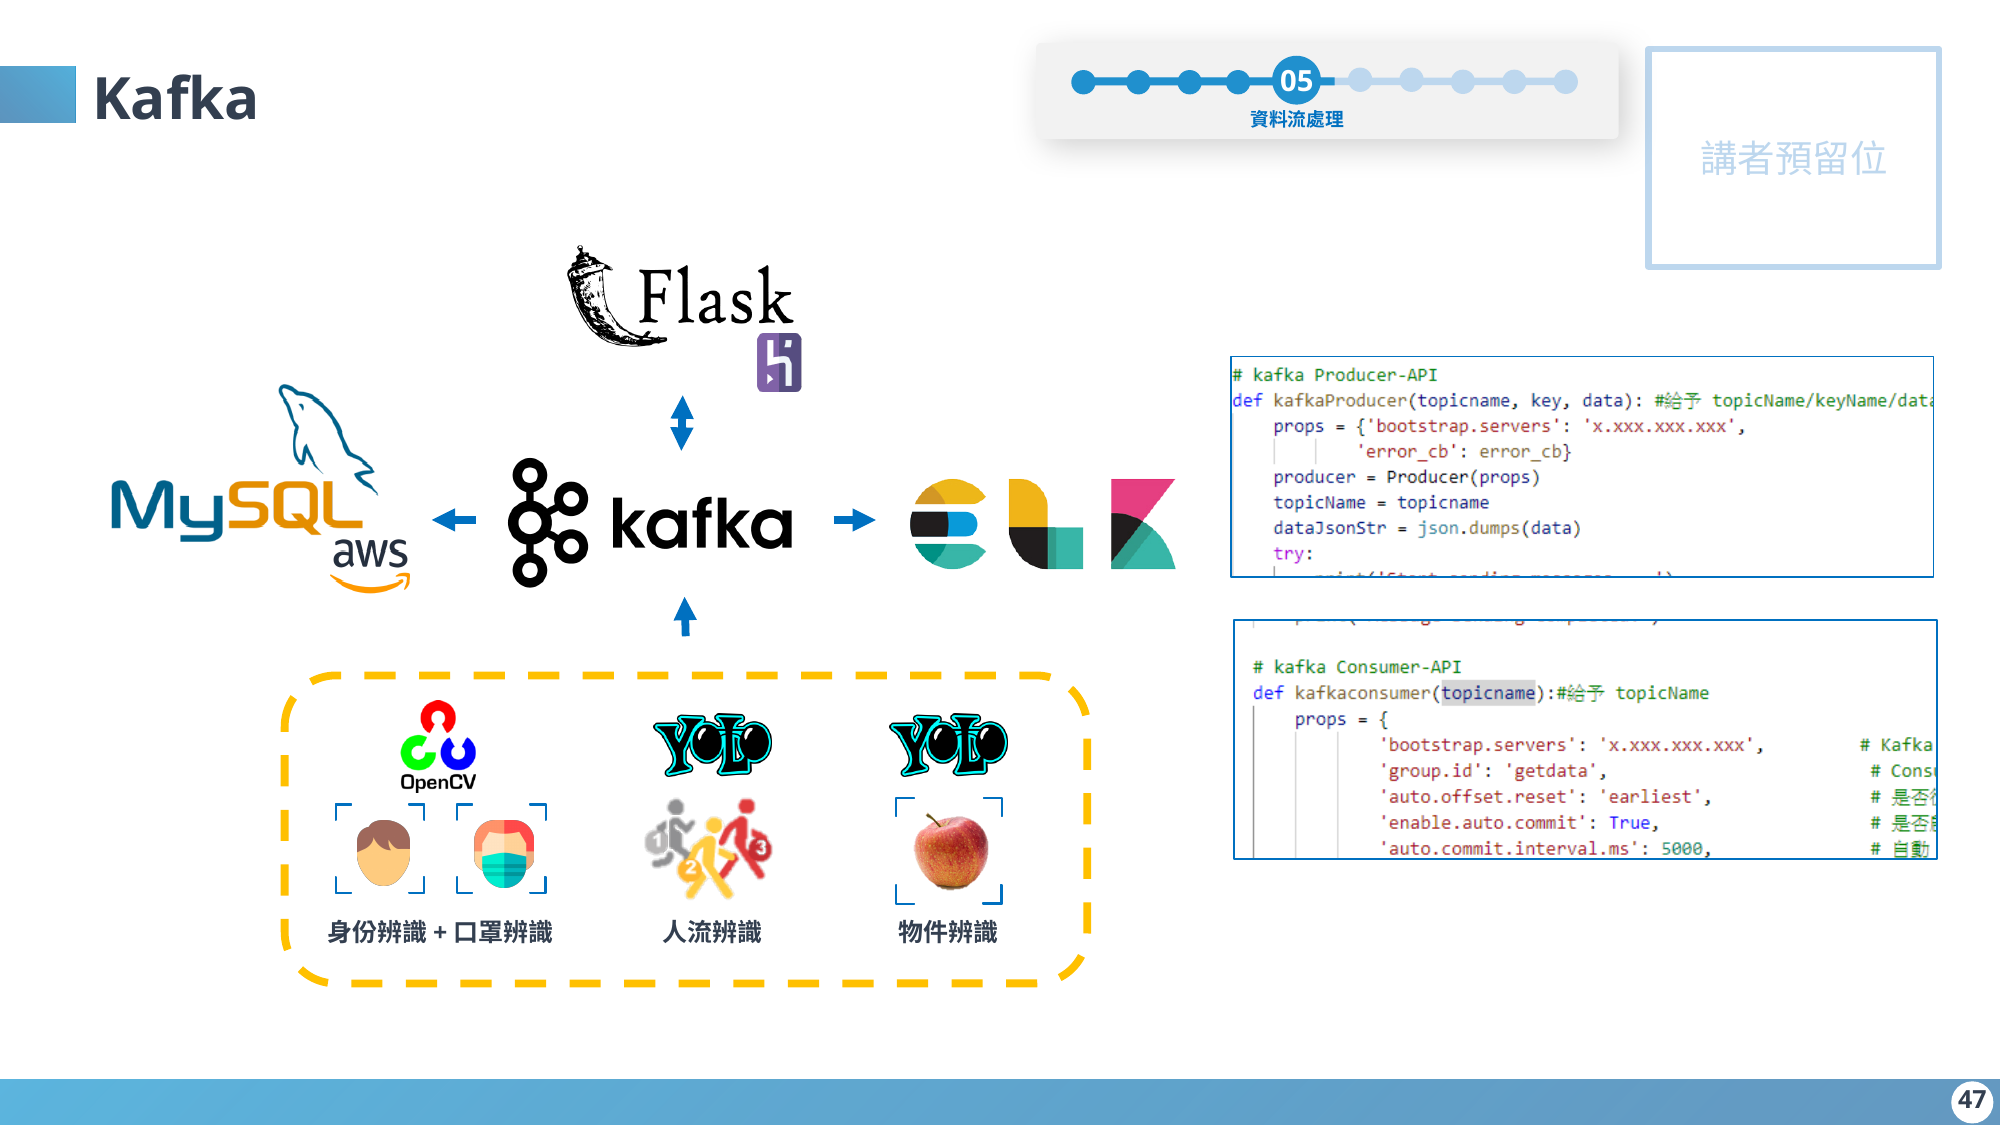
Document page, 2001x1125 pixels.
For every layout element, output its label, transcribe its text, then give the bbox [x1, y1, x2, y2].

picture [400, 700, 477, 794]
picture [474, 820, 535, 888]
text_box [895, 797, 1003, 905]
text_box [649, 716, 774, 786]
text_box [107, 360, 410, 612]
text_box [553, 220, 810, 392]
picture [1234, 620, 1937, 859]
picture [1231, 357, 1934, 577]
picture [643, 786, 781, 907]
picture [895, 465, 1189, 572]
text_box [456, 803, 546, 894]
picture [889, 713, 1009, 777]
text_box Kafka [77, 53, 957, 139]
text_box [284, 675, 1088, 984]
picture [652, 713, 772, 777]
picture [356, 820, 410, 886]
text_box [335, 803, 425, 894]
slide_number ‹#› [1551, 1070, 2000, 1125]
picture [487, 437, 812, 608]
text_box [1035, 42, 1619, 156]
